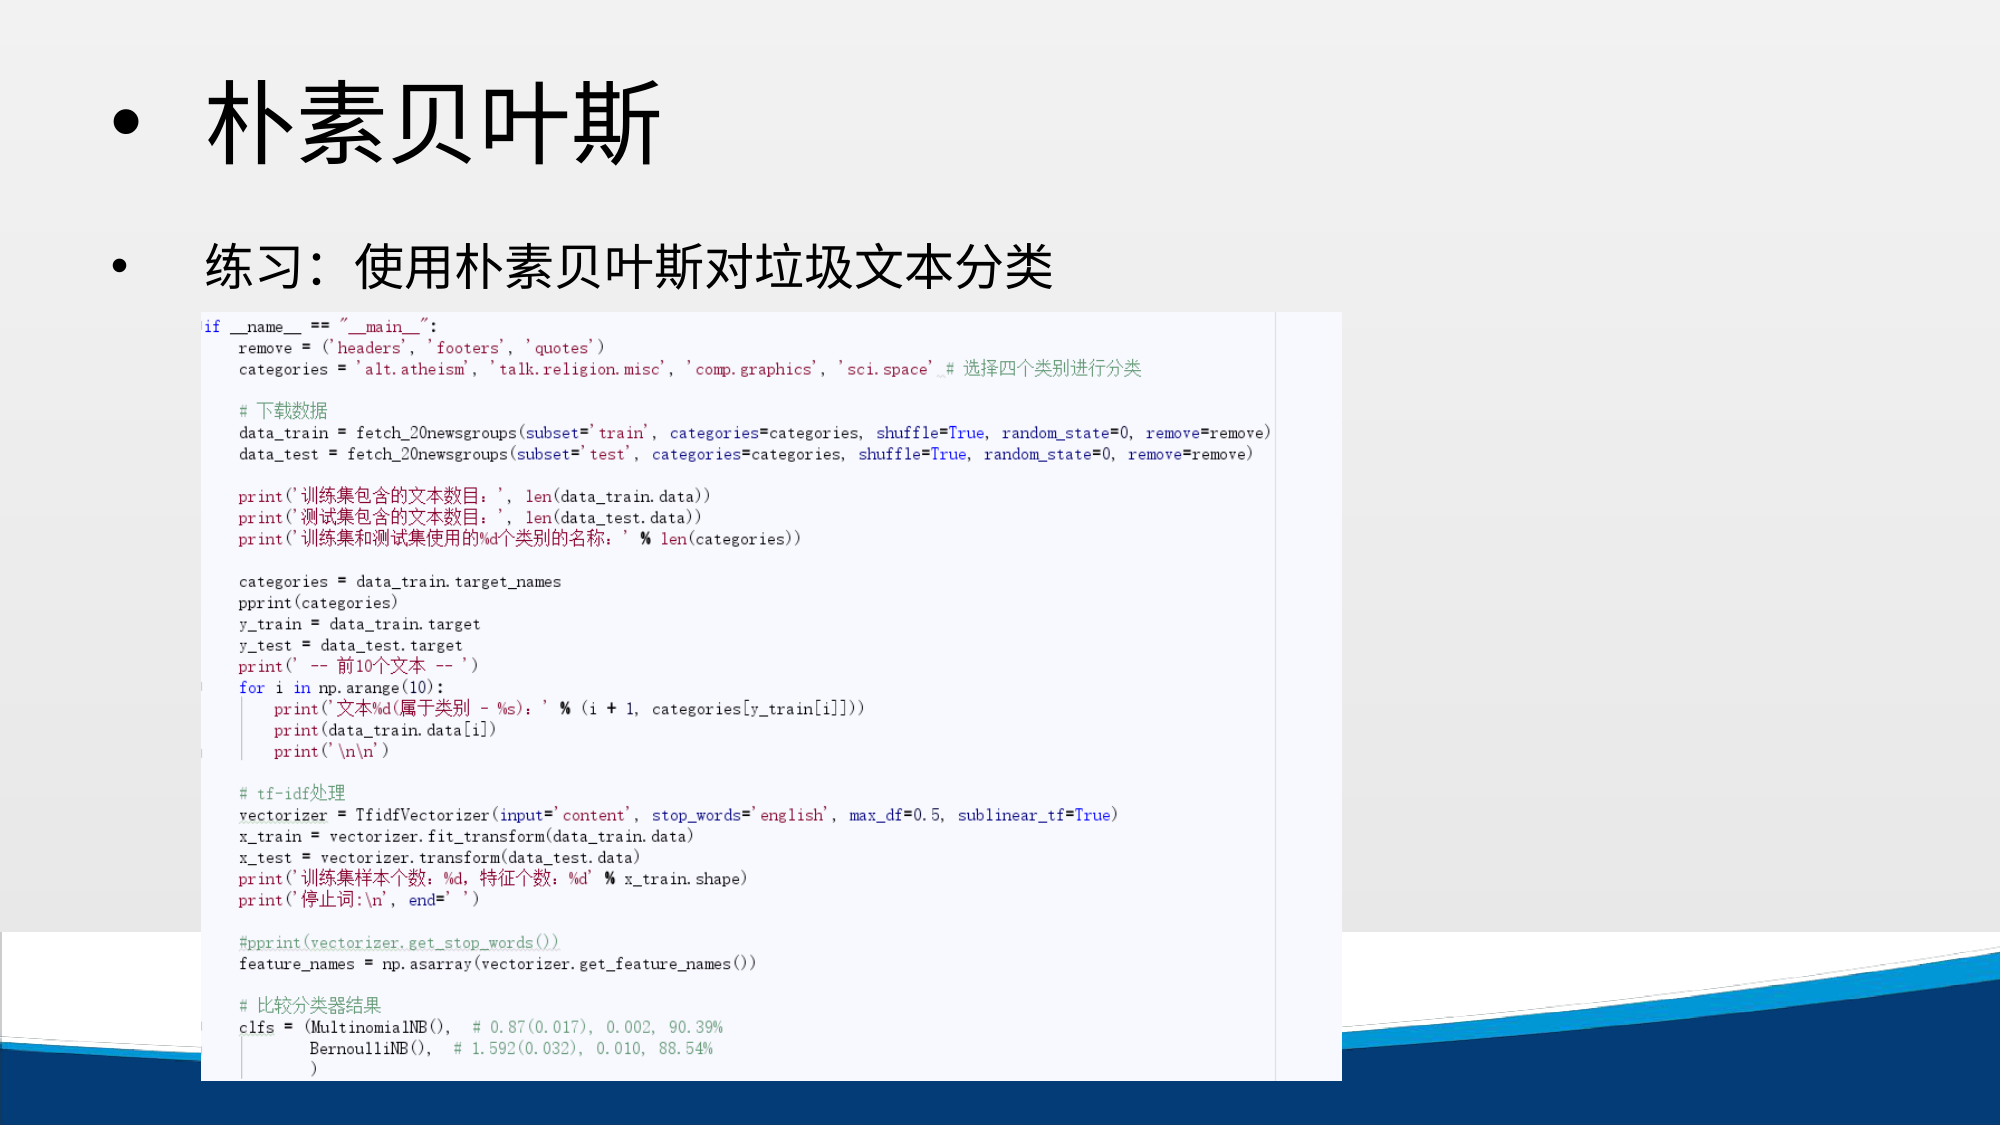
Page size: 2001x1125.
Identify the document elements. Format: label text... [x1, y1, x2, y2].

picture [0, 312, 2000, 1125]
text_box 朴素贝叶斯 练习：使用朴素贝叶斯对垃圾文本分类 [96, 58, 1844, 513]
